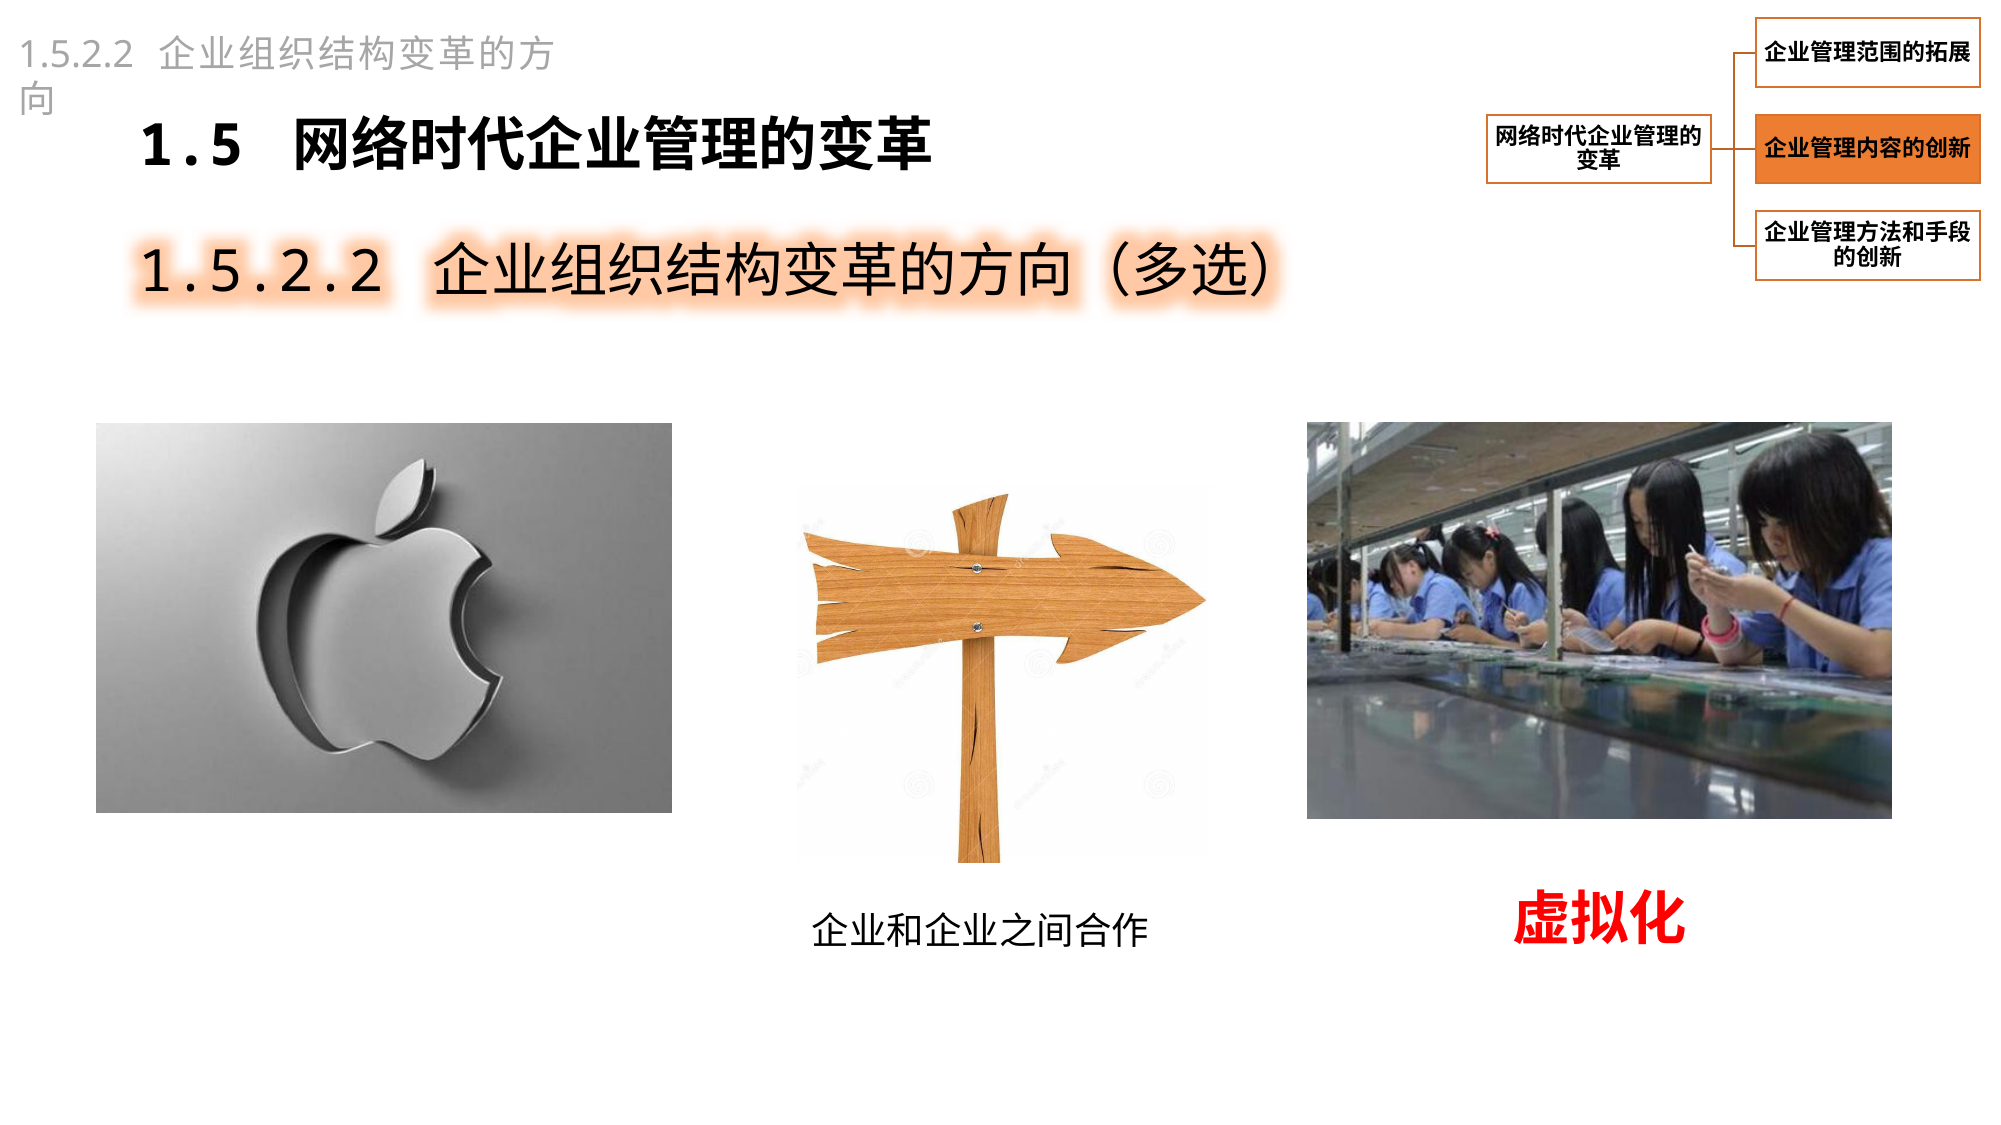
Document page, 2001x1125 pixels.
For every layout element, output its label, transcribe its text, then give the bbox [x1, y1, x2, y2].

text_box 1.5.2.2 企业组织结构变革的方向 [3, 22, 572, 83]
picture [797, 485, 1215, 864]
picture [96, 423, 672, 813]
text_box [1349, 18, 2000, 280]
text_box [114, 166, 1954, 339]
text_box 1.5.2.2 企业组织结构变革的方向（多选） [120, 172, 1945, 329]
table_cell 激励需求理论 [118, 172, 1949, 335]
picture [1307, 422, 1892, 819]
text_box 虚拟化 [1497, 874, 1702, 959]
text_box 企业和企业之间合作 [796, 899, 1165, 960]
text_box 1.5 网络时代企业管理的变革 [120, 97, 1349, 152]
